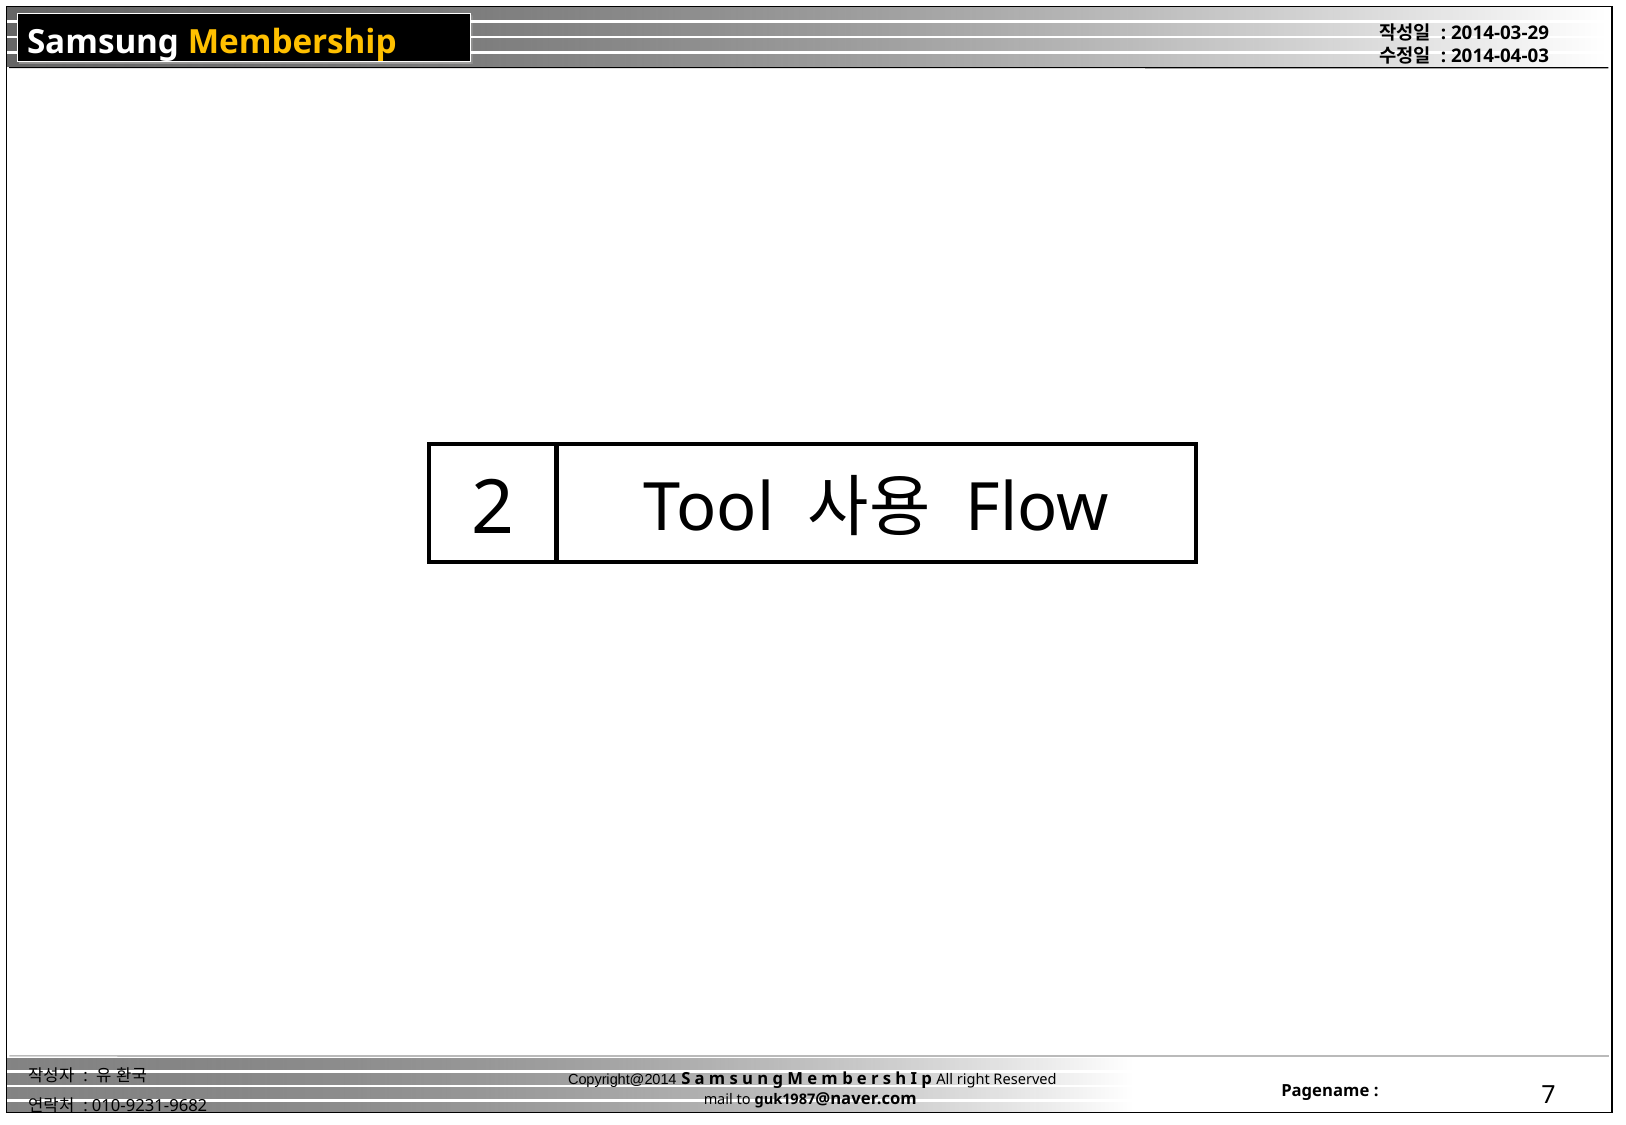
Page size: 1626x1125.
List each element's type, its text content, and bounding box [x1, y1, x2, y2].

text_box Tool 사용 Flow [556, 444, 1197, 563]
text_box 2 [428, 444, 556, 563]
